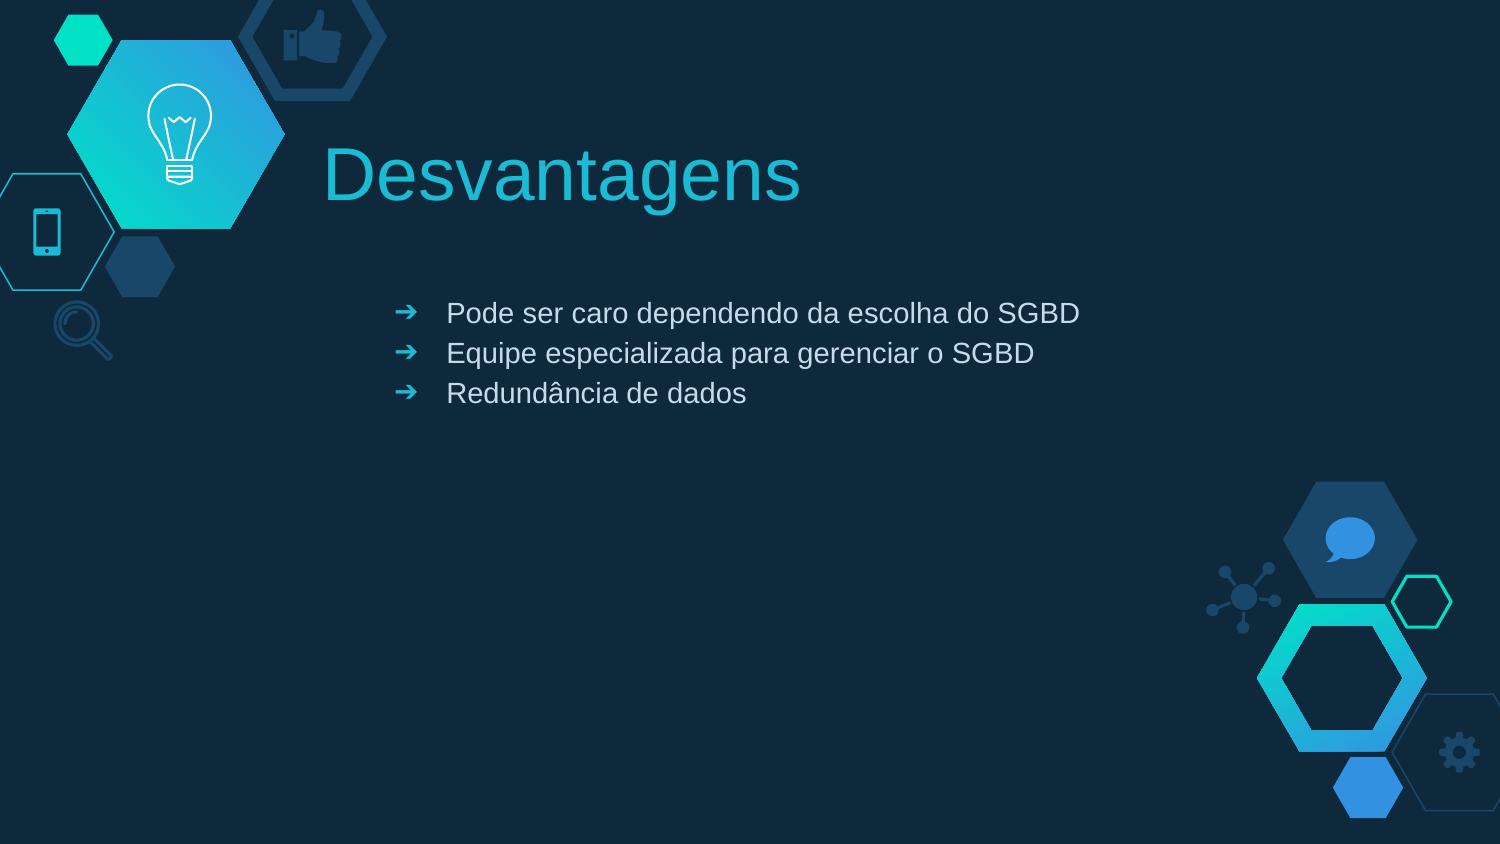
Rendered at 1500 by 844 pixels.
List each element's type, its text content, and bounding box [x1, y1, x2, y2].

subtitle Pode ser caro dependendo da escolha do SGBD Equipe especializada para gerenciar o SGBD Redundância de dados [356, 238, 1291, 761]
title Desvantagens [307, 110, 1500, 217]
